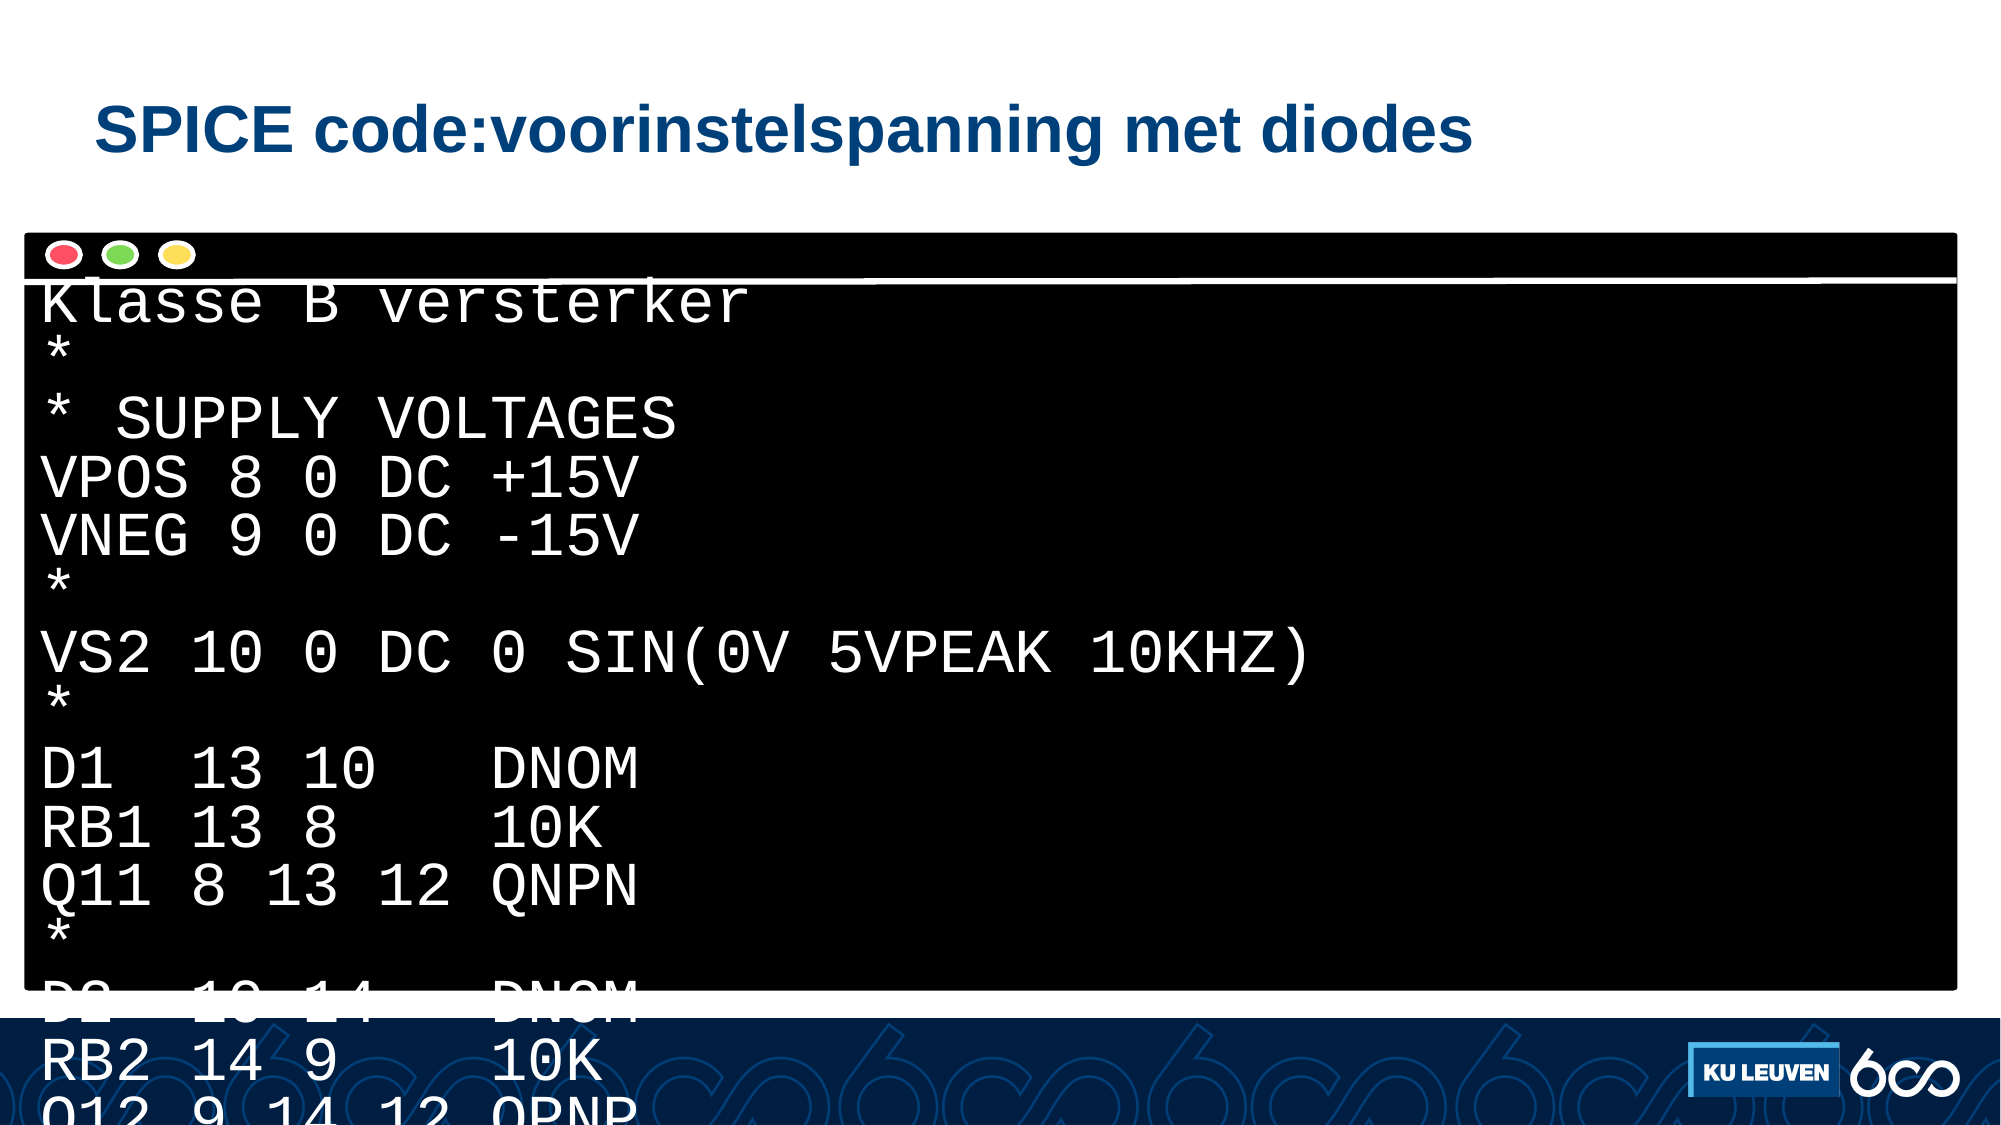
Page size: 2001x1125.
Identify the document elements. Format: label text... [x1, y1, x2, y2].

list Klasse B versterker * * SUPPLY VOLTAGES VPOS 8 0 DC +15V VNEG 9 0 DC -15V * VS2 10 0 DC 0 SIN(0V 5VPEAK 10KHZ) * D1 13 10 DNOM RB1 13 8 10K Q11 8 13 12 QNPN * D2 10 14 DNOM RB2 14 9 10K Q12 9 14 12 QPNP [40, 296, 1945, 982]
picture [0, 1018, 2001, 1125]
title SPICE code:voorinstelspanning met diodes [94, 94, 1906, 190]
